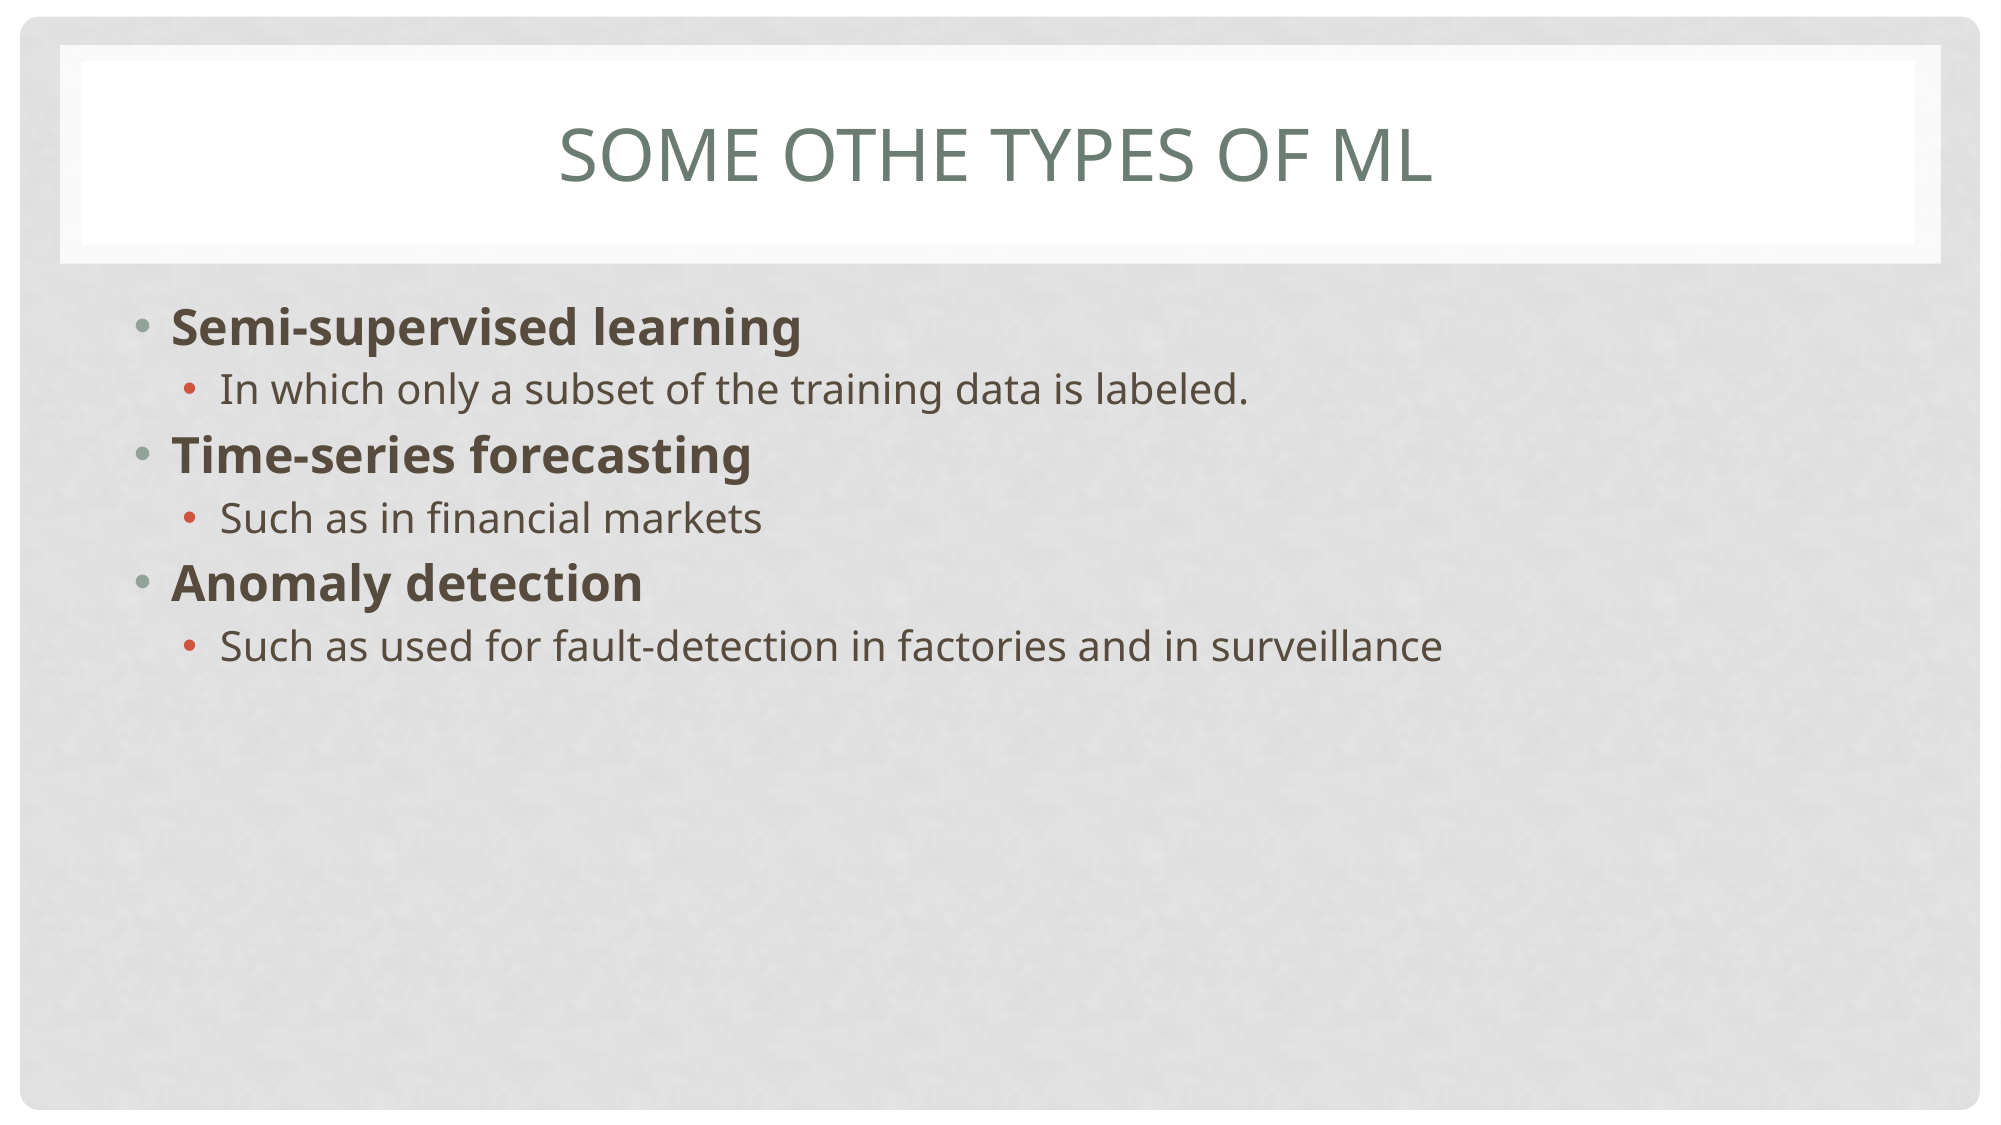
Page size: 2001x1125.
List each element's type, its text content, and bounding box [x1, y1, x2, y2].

list Semi-supervised learning In which only a subset of the training data is labeled. Time-series forecasting Such as in financial markets Anomaly detection Such as used for fault-detection in factories and in surveillance [99, 287, 1900, 1005]
title SOME OTHE TYPES OF ML [93, 66, 1900, 238]
